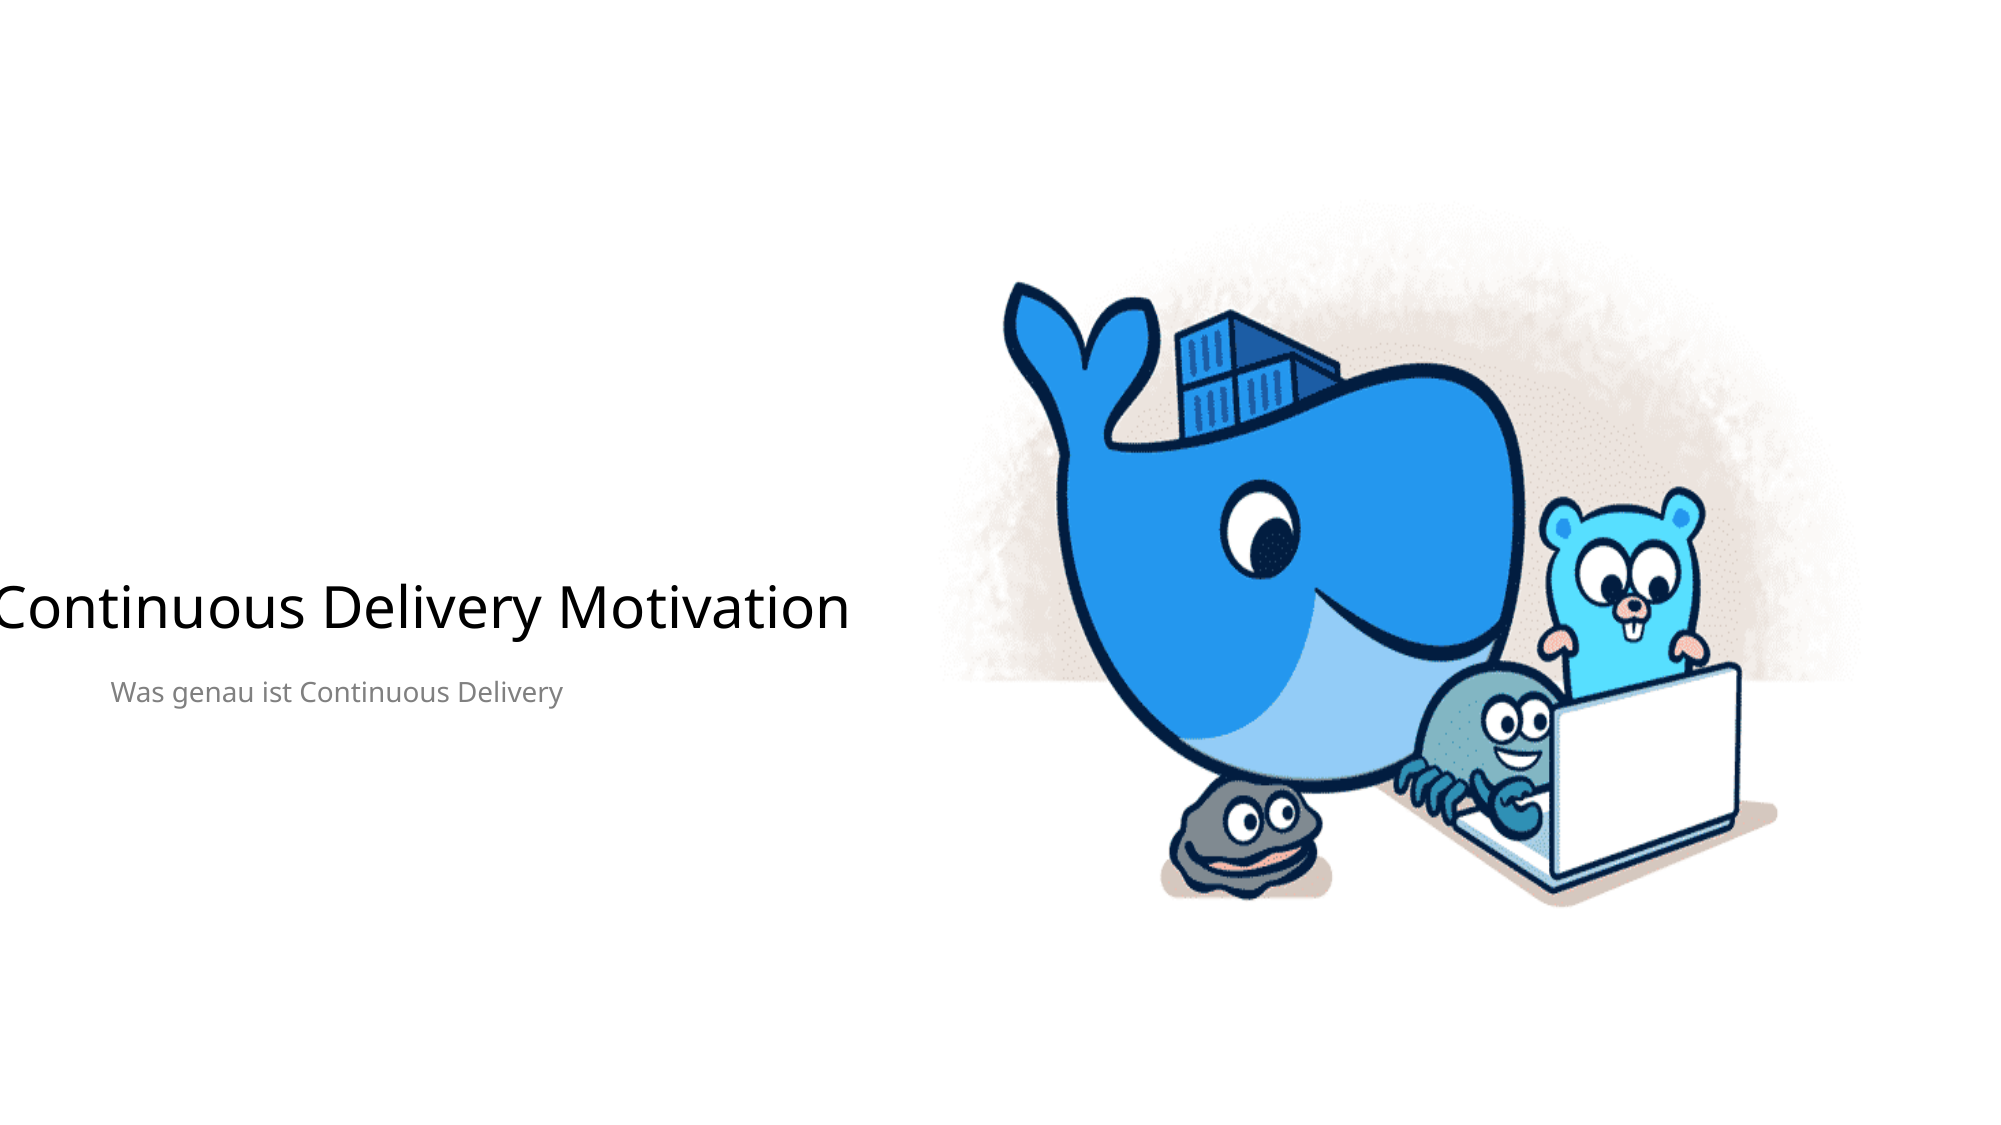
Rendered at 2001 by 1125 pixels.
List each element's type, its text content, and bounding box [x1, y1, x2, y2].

picture [771, 0, 2000, 1125]
text_box Continuous Delivery Motivation [0, 562, 771, 648]
text_box Was genau ist Continuous Delivery [95, 651, 608, 716]
